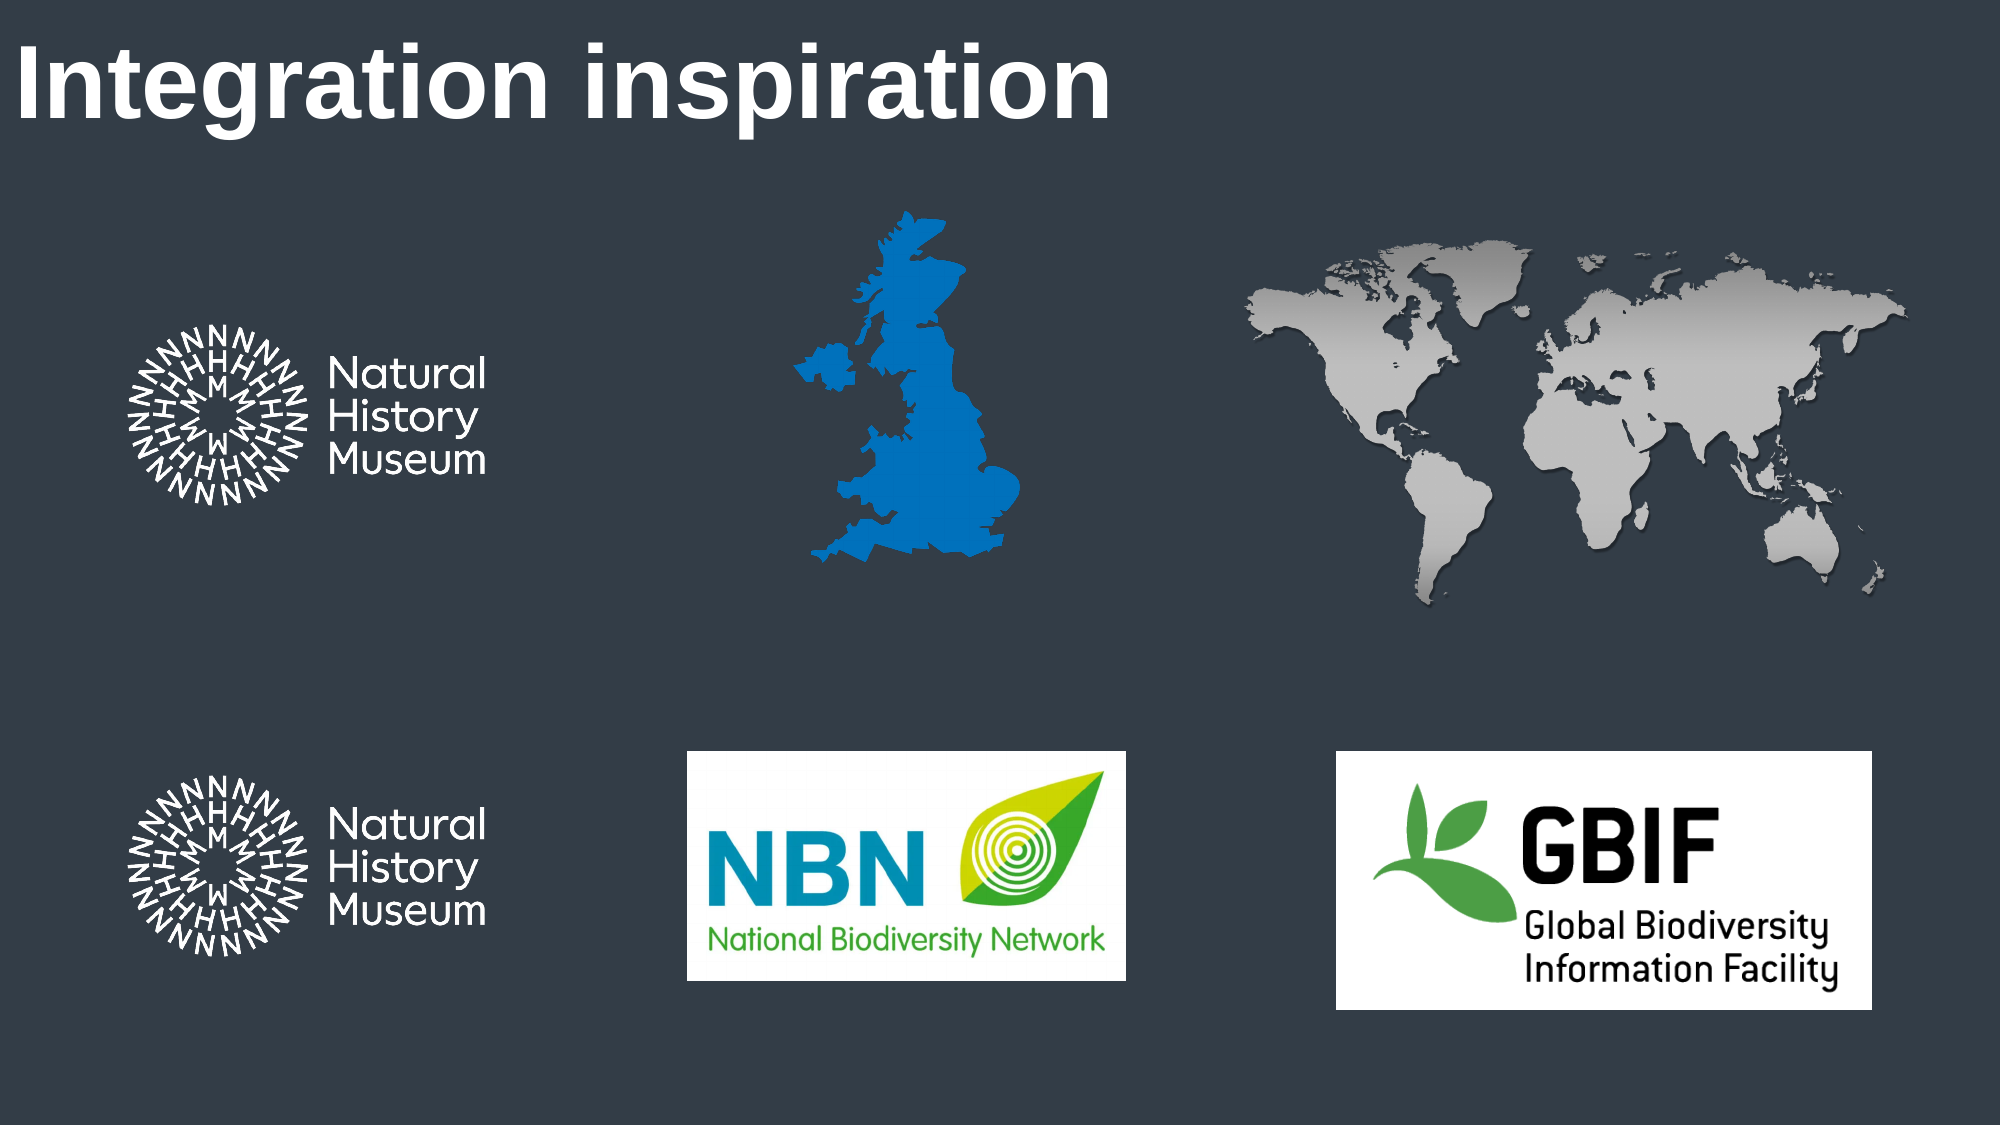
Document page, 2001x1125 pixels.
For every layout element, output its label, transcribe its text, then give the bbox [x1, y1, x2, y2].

picture [1225, 231, 1926, 618]
picture [793, 211, 1020, 563]
picture [687, 751, 1126, 981]
picture [127, 324, 485, 506]
title Integration inspiration [14, 12, 1945, 136]
picture [1336, 751, 1873, 1010]
picture [127, 775, 485, 957]
